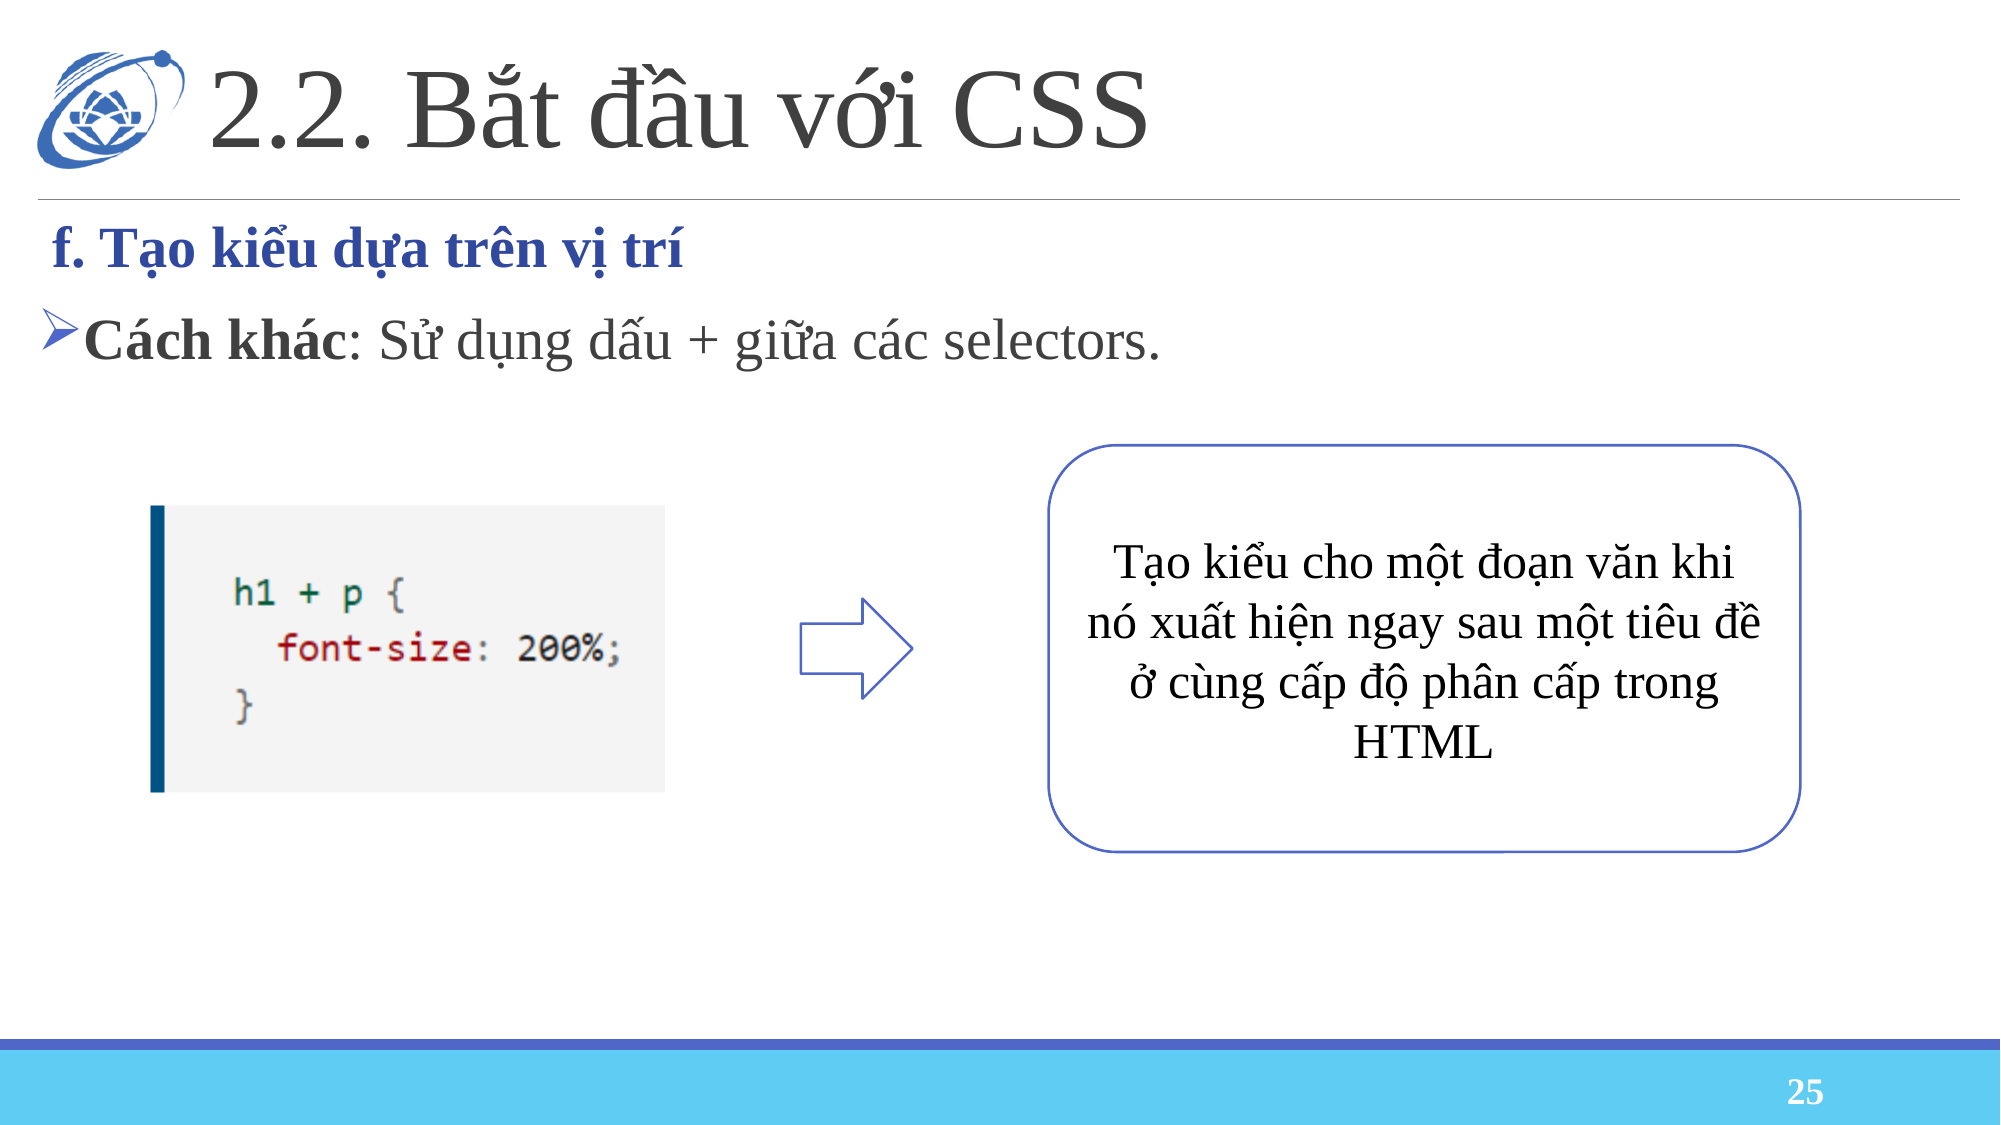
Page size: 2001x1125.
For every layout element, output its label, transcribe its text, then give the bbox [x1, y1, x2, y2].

text_box [799, 597, 914, 700]
slide_number 25 [1624, 1059, 1840, 1120]
picture [149, 502, 666, 796]
list f. Tạo kiểu dựa trên vị trí Cách khác: Sử dụng dấu + giữa các selectors. [37, 209, 1961, 1011]
picture [37, 34, 185, 183]
text_box Tạo kiểu cho một đoạn văn khi nó xuất hiện ngay sau một tiêu đề ở cùng cấp độ phân cấp trong HTML [1047, 443, 1802, 854]
title 2.2. Bắt đầu với CSS [193, 47, 1961, 192]
